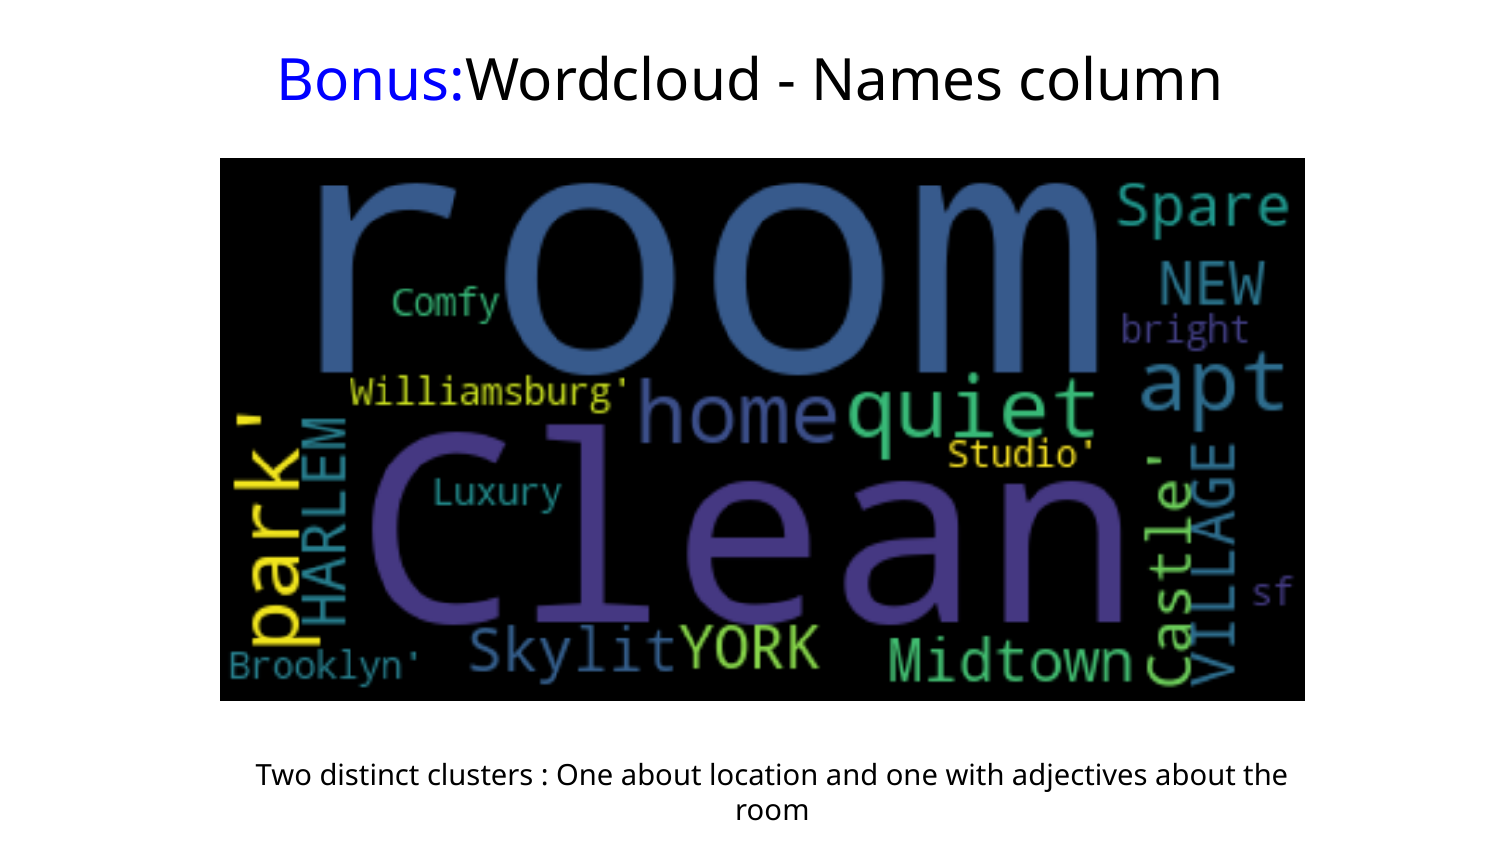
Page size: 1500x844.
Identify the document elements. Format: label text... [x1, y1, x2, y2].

picture [213, 151, 1311, 707]
title Bonus:Wordcloud - Names column [116, 38, 1384, 117]
text_box Two distinct clusters : One about location and one with adjectives about the room [202, 741, 1342, 842]
